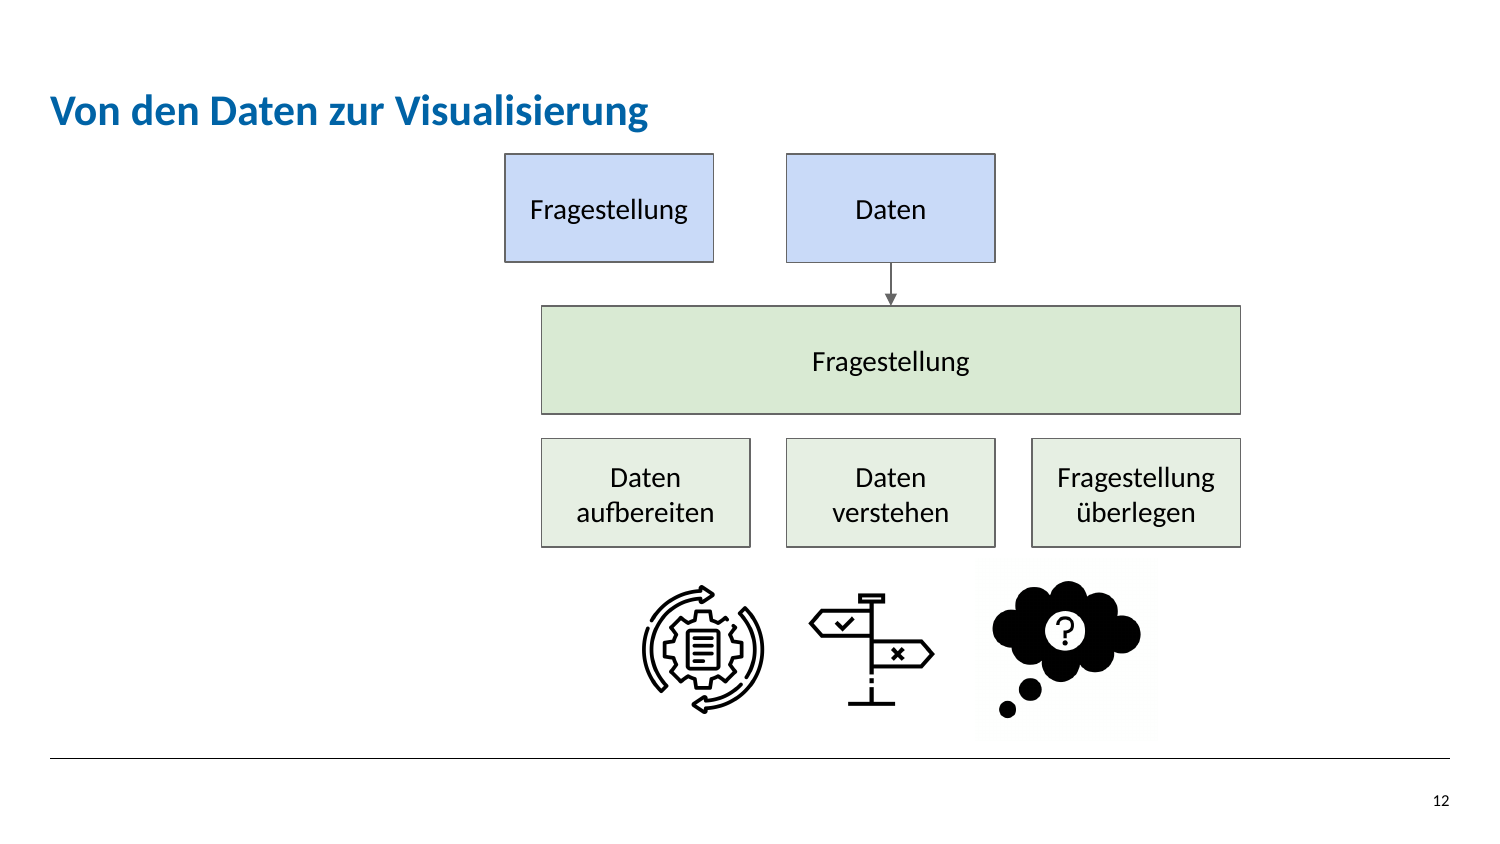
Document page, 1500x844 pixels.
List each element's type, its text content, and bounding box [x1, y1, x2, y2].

text_box Fragestellung [504, 154, 714, 263]
title Von den Daten zur Visualisierung [50, 34, 1100, 135]
text_box Fragestellung [541, 305, 1241, 414]
text_box Daten verstehen [786, 438, 996, 547]
slide_number 12 [1347, 790, 1450, 836]
text_box Fragestellung überlegen [1031, 438, 1241, 547]
picture [974, 558, 1158, 741]
text_box Daten aufbereiten [541, 438, 750, 547]
picture [638, 584, 768, 715]
picture [806, 584, 937, 715]
text_box Daten [786, 154, 996, 263]
